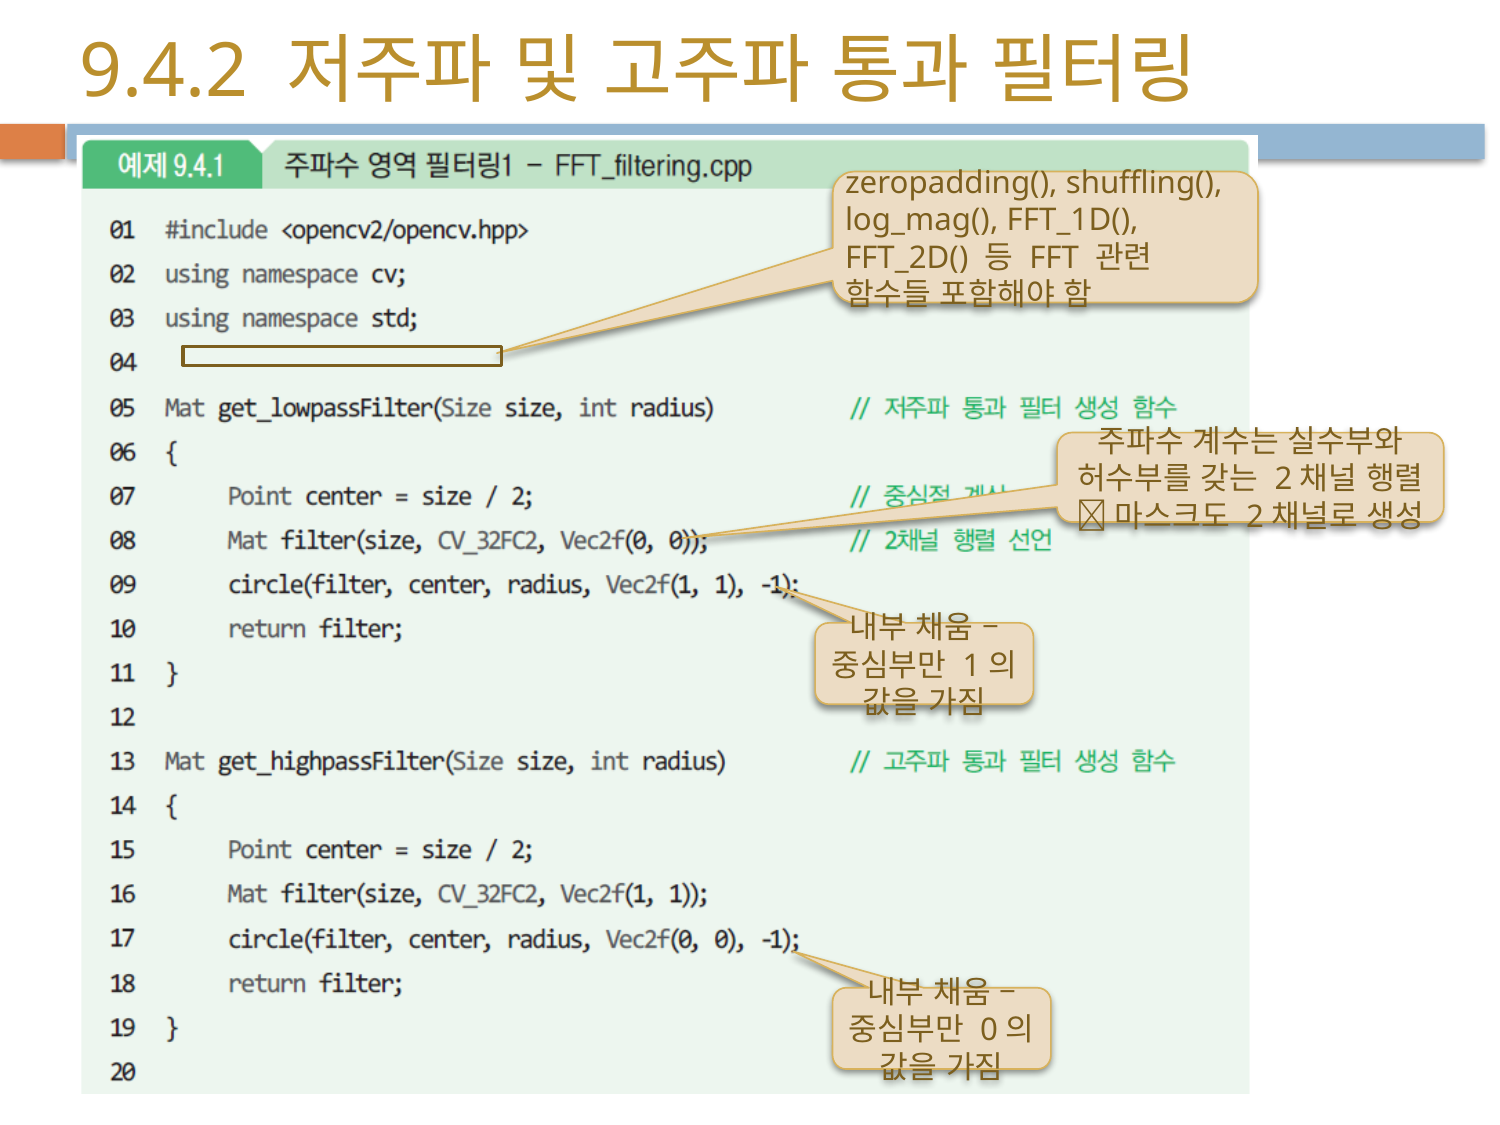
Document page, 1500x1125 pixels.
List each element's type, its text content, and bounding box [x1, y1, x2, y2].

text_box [182, 171, 1259, 366]
picture [76, 134, 1259, 1095]
title 9.4.2 저주파 및 고주파 통과 필터링 [64, 7, 1471, 126]
text_box 주파수 계수는 실수부와 허수부를 갖는 2채널 행렬  마스크도 2채널로 생성 [1265, 431, 1445, 523]
